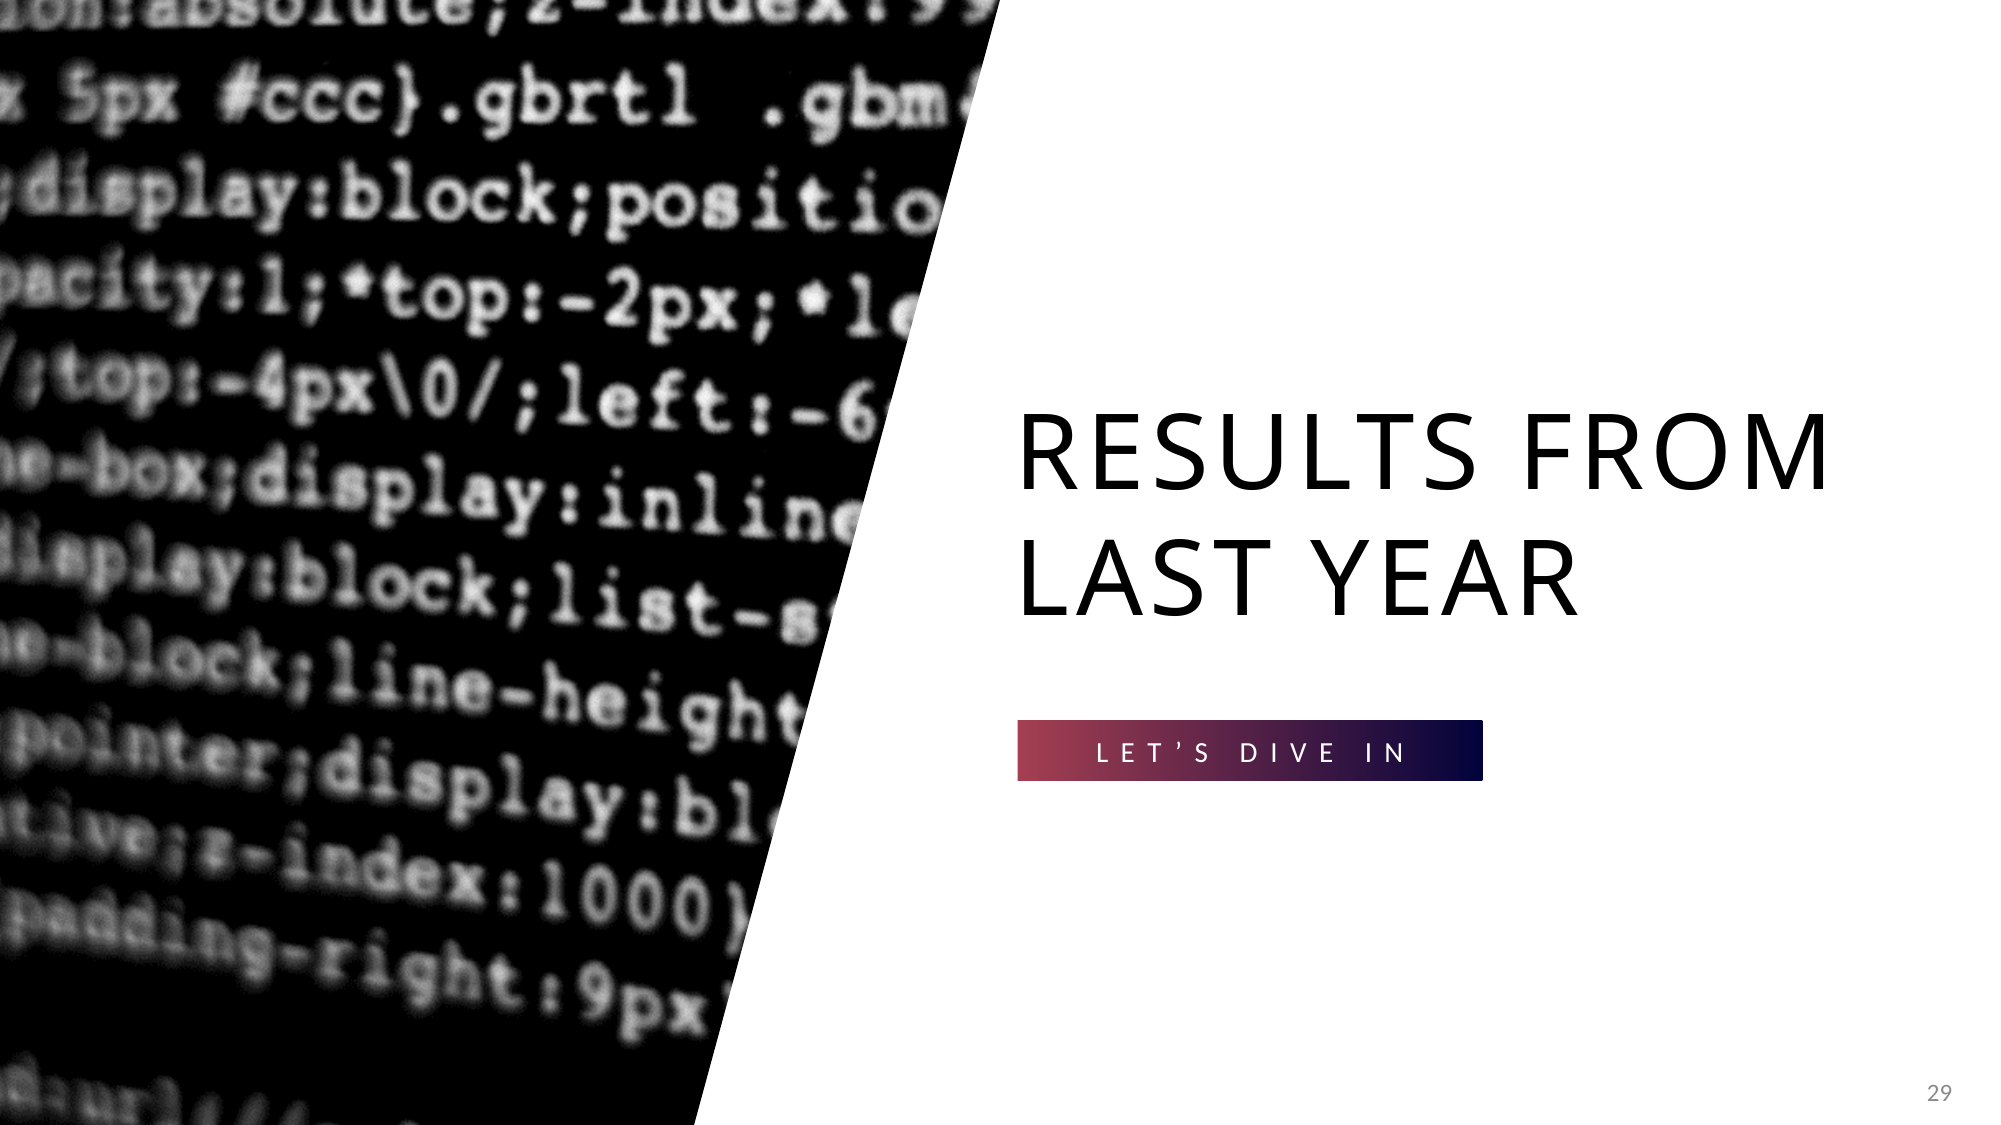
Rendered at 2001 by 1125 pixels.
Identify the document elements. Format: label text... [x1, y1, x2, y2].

title Results from last year [1000, 371, 1862, 644]
picture [0, 0, 1000, 1125]
slide_number 29 [1894, 1061, 1968, 1121]
list Let’s Dive In [1017, 720, 1483, 781]
